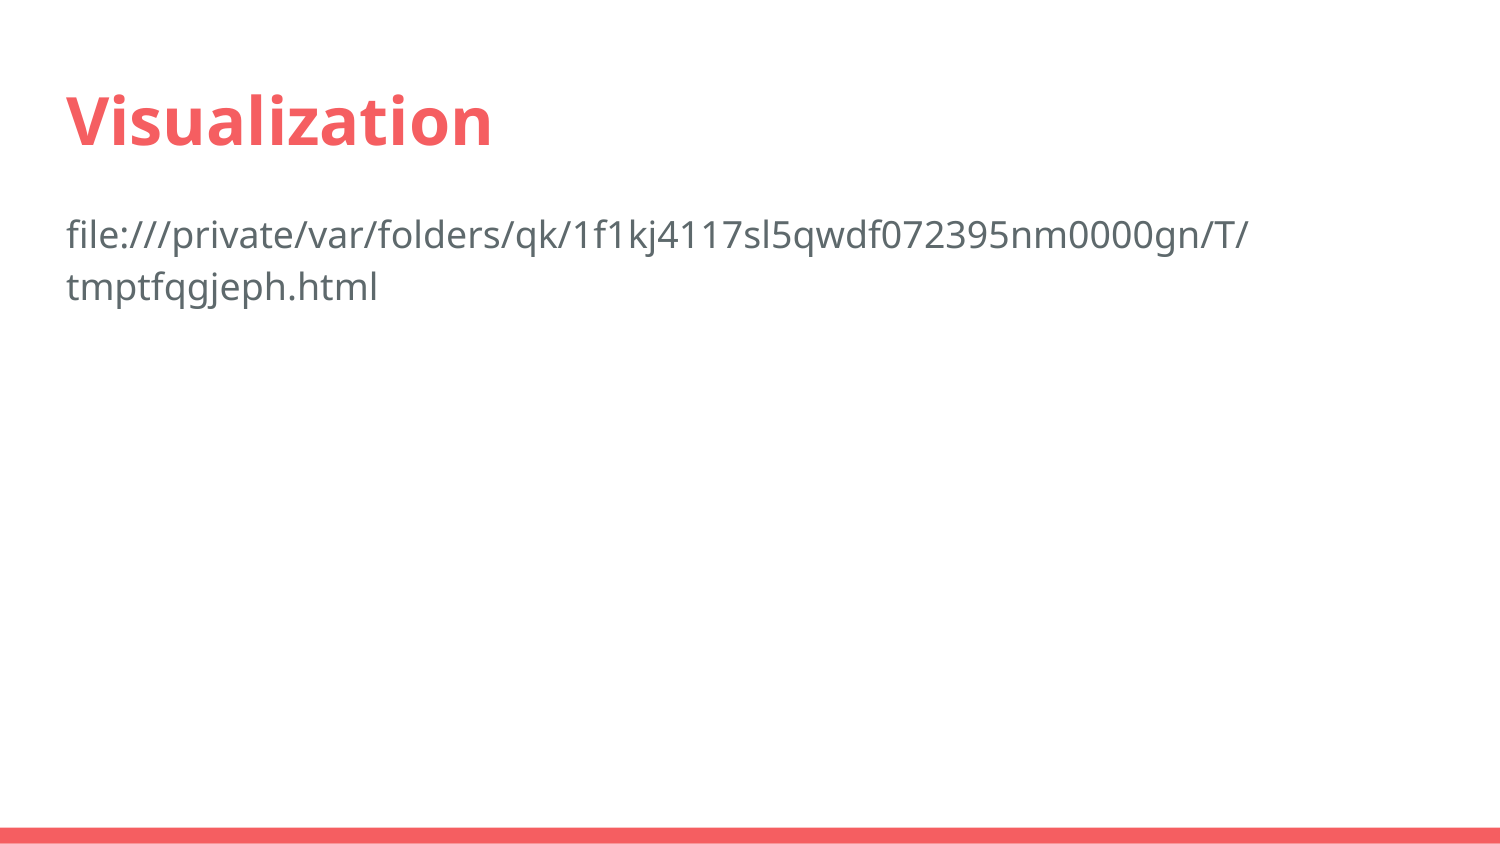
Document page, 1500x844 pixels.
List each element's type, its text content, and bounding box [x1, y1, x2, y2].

list file:///private/var/folders/qk/1f1kj4117sl5qwdf072395nm0000gn/T/tmptfqgjeph.html [51, 189, 1449, 750]
title Visualization [51, 64, 1449, 167]
